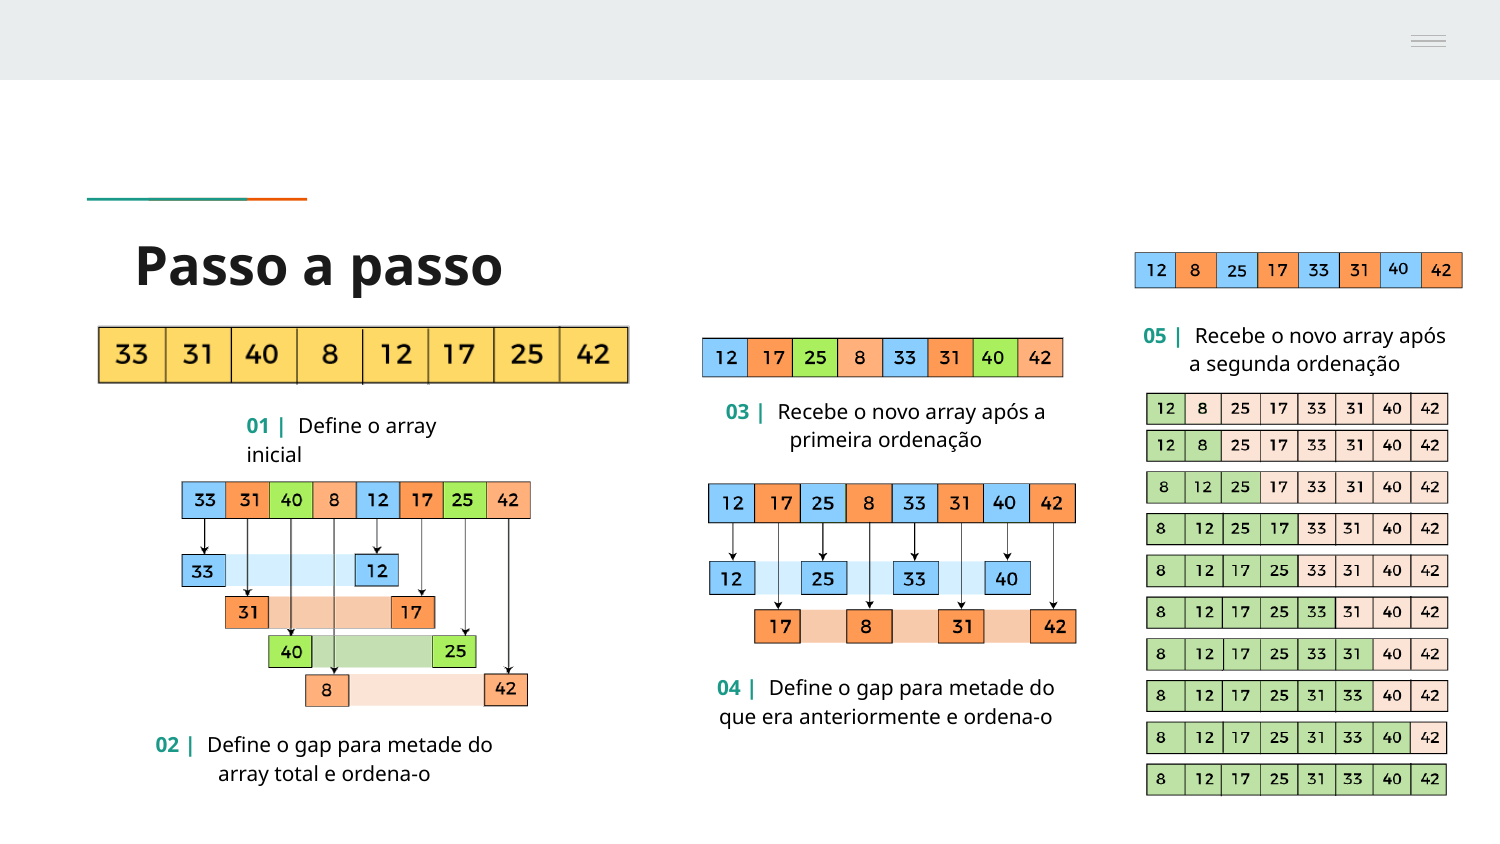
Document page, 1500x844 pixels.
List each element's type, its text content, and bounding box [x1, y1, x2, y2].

text_box 05 | Recebe o novo array após a segunda ordenação [1125, 303, 1465, 391]
title Passo a passo [119, 216, 845, 310]
text_box 03 | Recebe o novo array após a primeira ordenação [693, 397, 1079, 467]
picture [168, 469, 554, 714]
picture [1125, 239, 1466, 293]
text_box 01 | Define o array inicial [231, 412, 491, 467]
picture [692, 469, 1079, 651]
text_box 04 | Define o gap para metade do que era anteriormente e ordena-o [693, 658, 1079, 744]
text_box 02 | Define o gap para metade do array total e ordena-o [119, 712, 530, 801]
picture [74, 309, 648, 404]
picture [692, 324, 1079, 389]
picture [1140, 384, 1449, 798]
